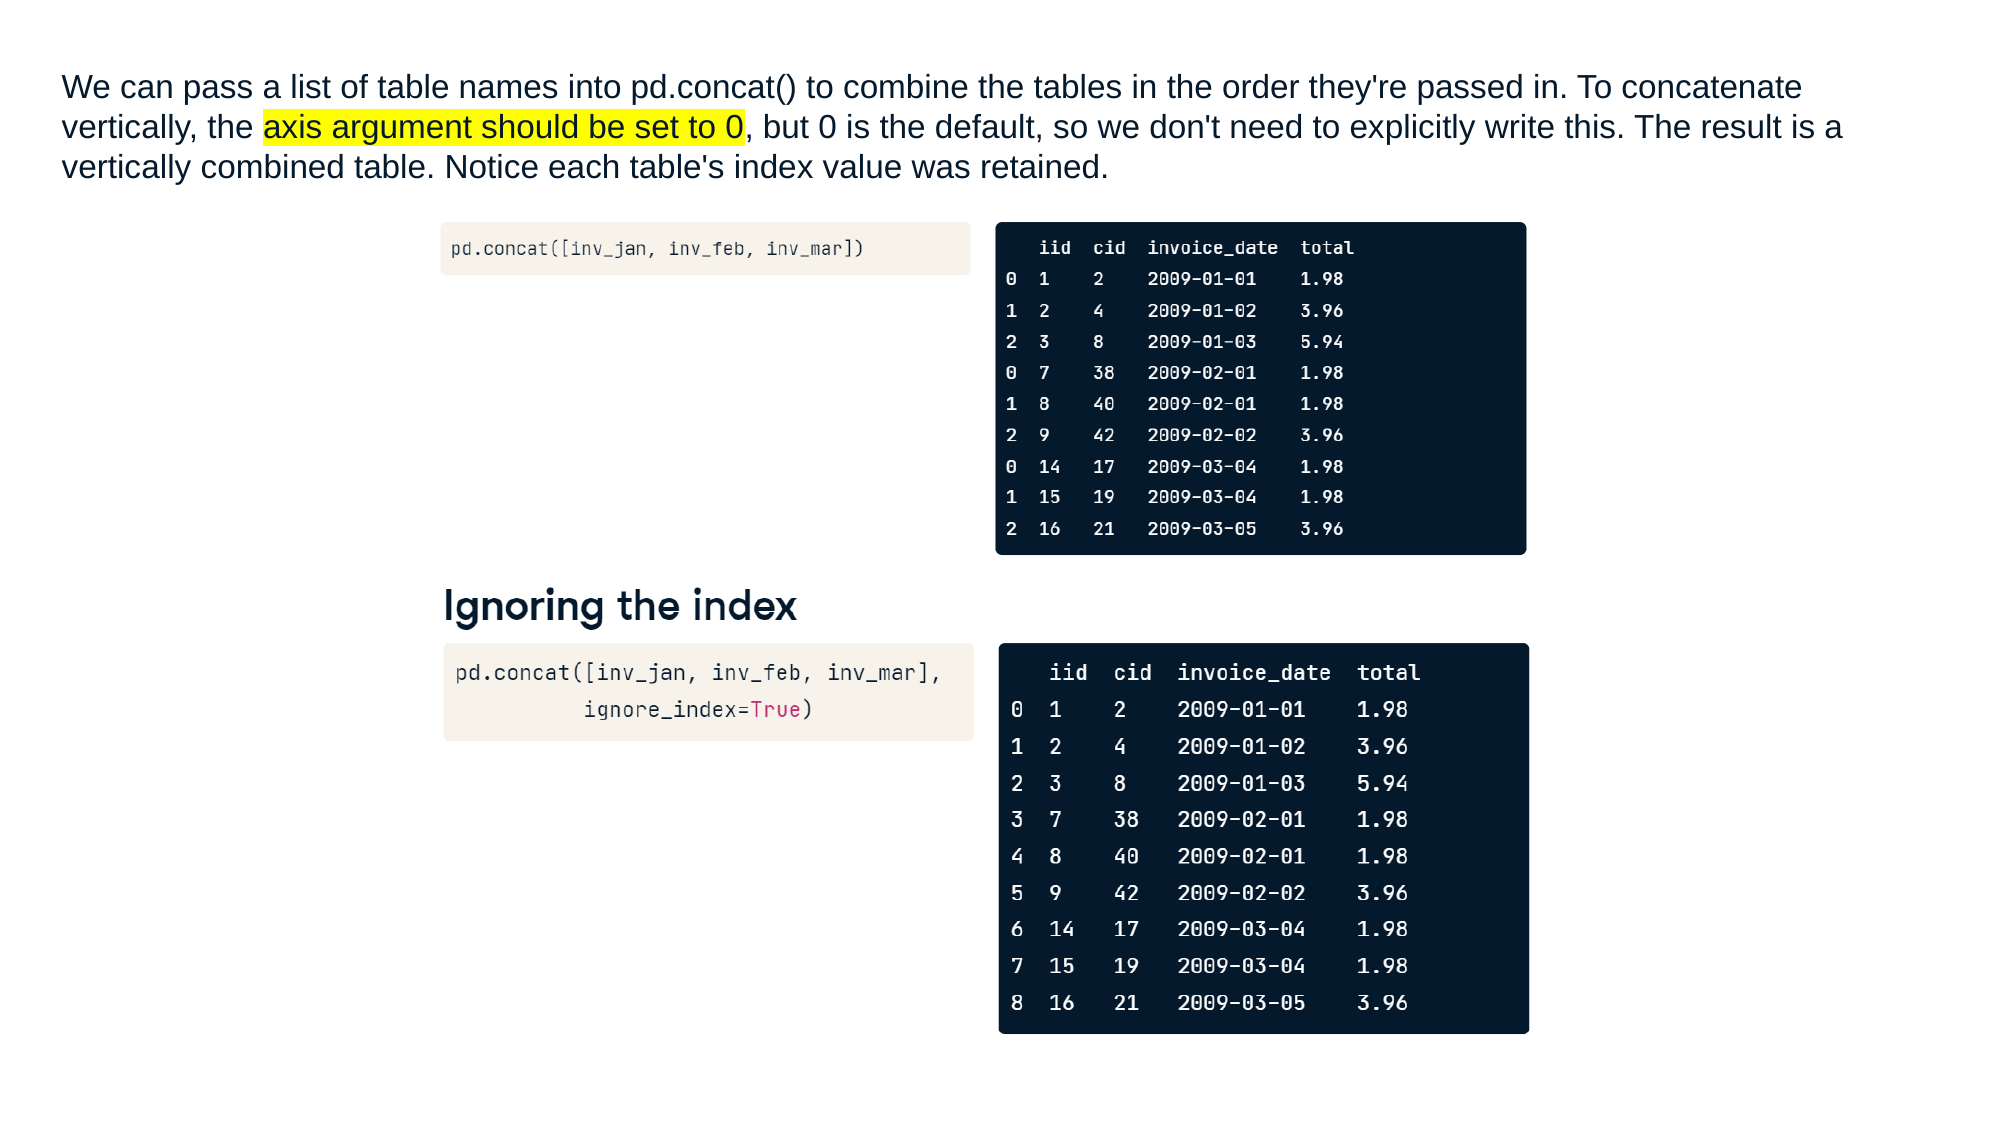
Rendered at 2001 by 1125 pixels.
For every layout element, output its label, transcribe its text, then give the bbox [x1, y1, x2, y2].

picture [434, 575, 1538, 1045]
picture [434, 208, 1529, 563]
text_box We can pass a list of table names into pd.concat() to combine the tables in the order they're passed in. To concatenate vertically, the axis argument should be set to 0, but 0 is the default, so we don't need to explicitly write this. The result is a vertically combined table. Notice each table's index value was retained. [46, 58, 1950, 193]
